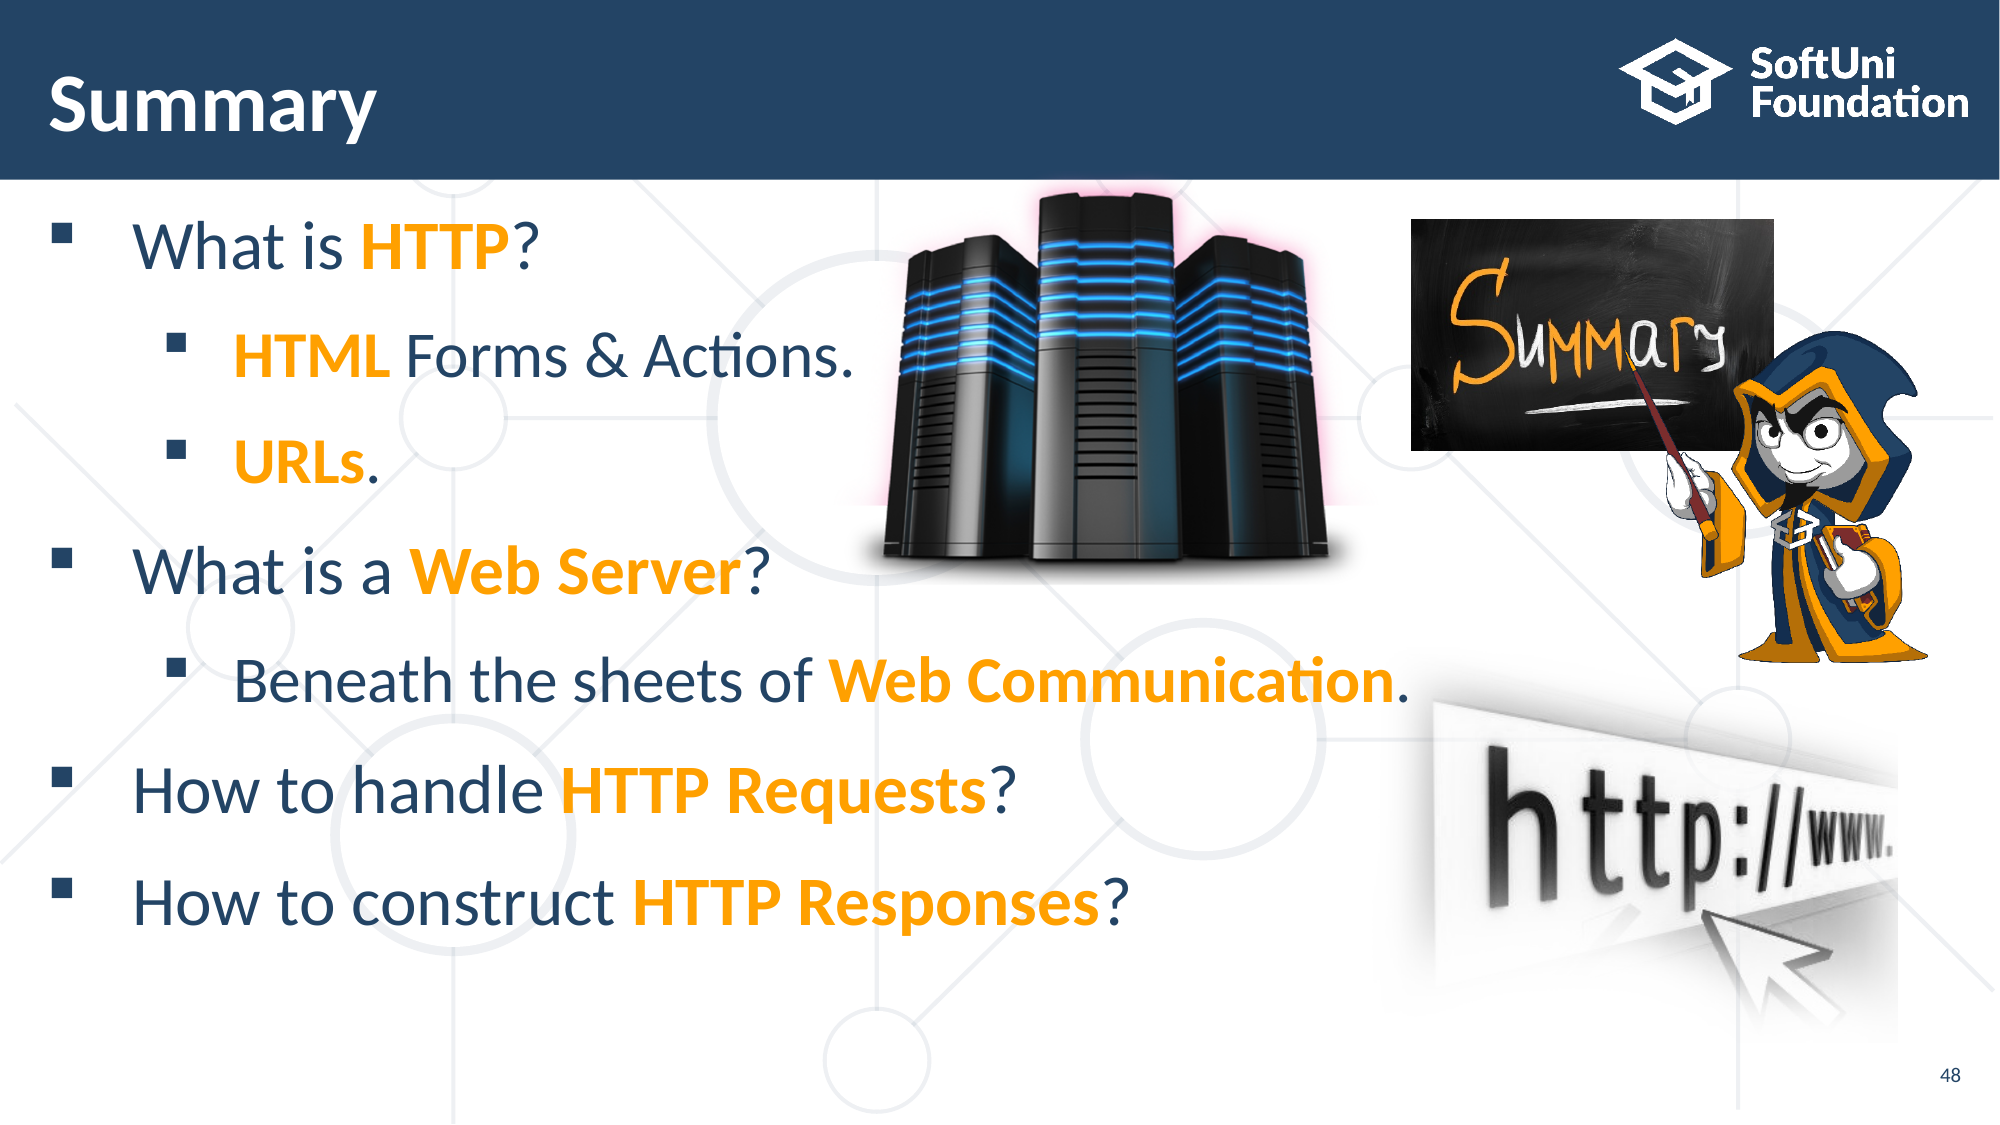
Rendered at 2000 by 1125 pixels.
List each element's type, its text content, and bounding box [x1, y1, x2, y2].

text_box Summary [30, 6, 1602, 189]
text_box What is HTTP? HTML Forms & Actions. URLs. What is a Web Server? Beneath the sheets of Web Communication. How to handle HTTP Requests? How to construct HTTP Responses? [31, 189, 1453, 1025]
picture [1618, 38, 1968, 125]
picture [786, 171, 1958, 1043]
text_box <number> [1896, 1049, 1968, 1100]
